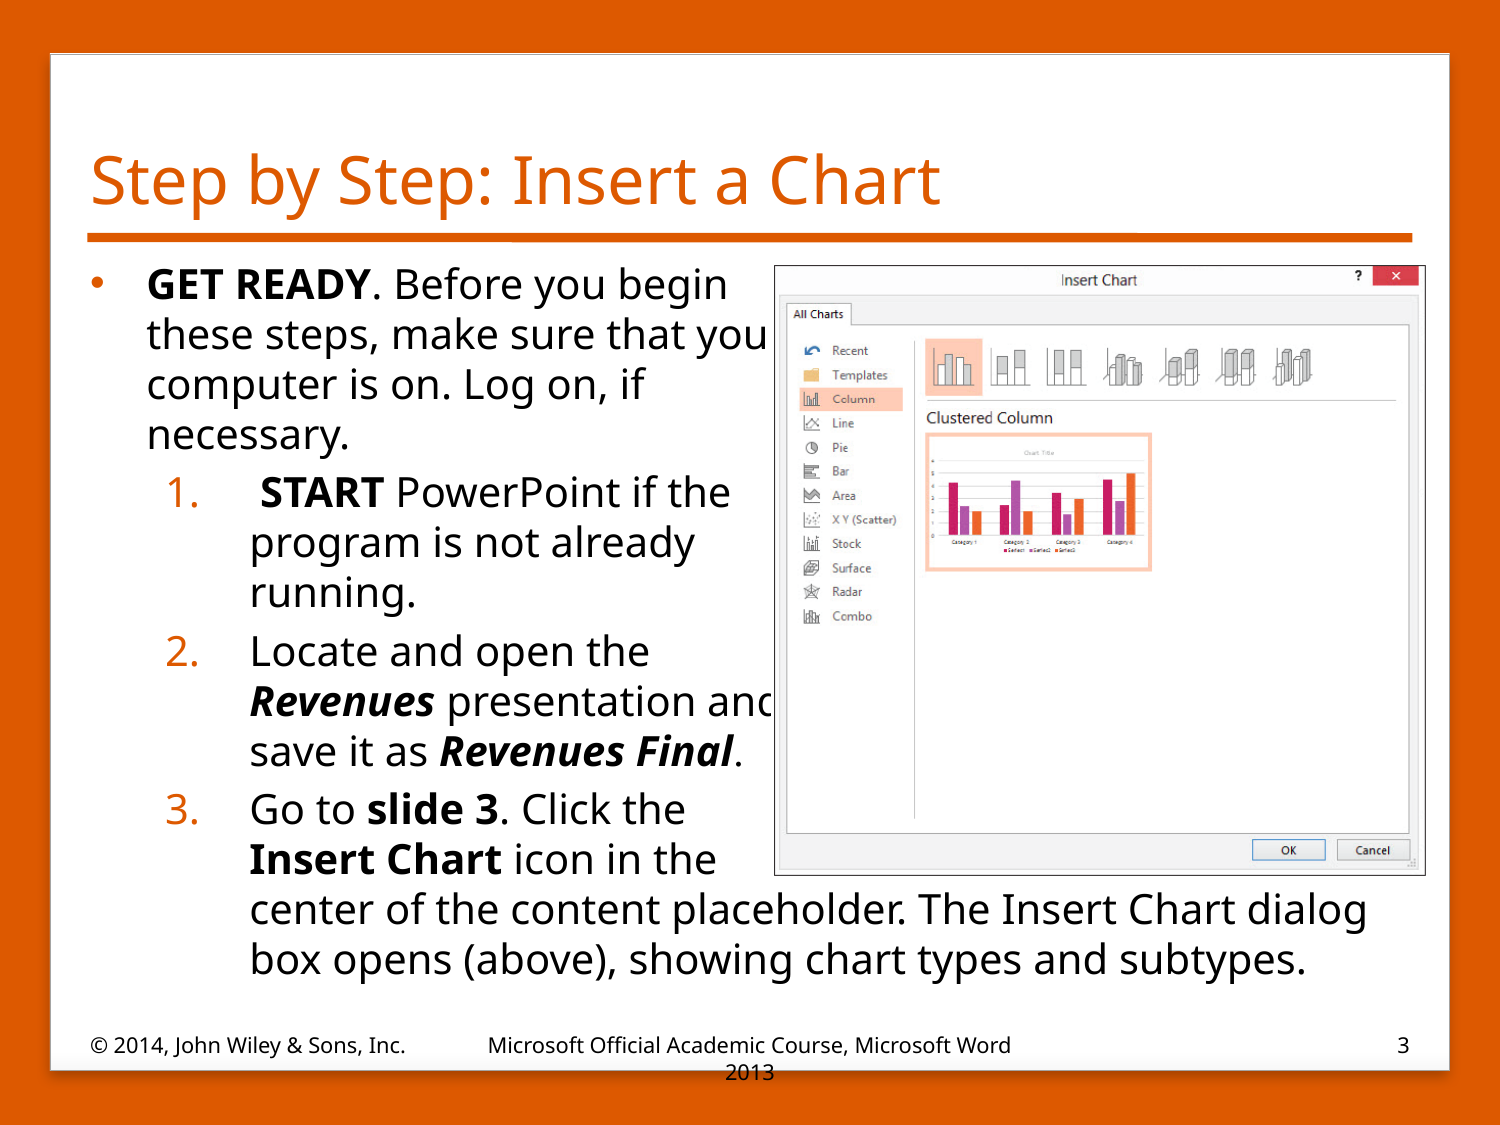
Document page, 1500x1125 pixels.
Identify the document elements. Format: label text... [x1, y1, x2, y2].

footer Microsoft Official Academic Course, Microsoft Word 2013 [449, 1024, 1051, 1103]
slide_number 3 [1074, 1024, 1426, 1103]
slide_number © 2014, John Wiley & Sons, Inc. [74, 1024, 426, 1103]
list GET READY. Before you begin these steps, make sure that your computer is on. Log on, if necessary. START PowerPoint if the program is not already running. Locate and open the Revenues presentation and save it as Revenues Final. Go to slide 3. Click the Insert Chart icon in the center of the content placeholder. The Insert Chart dialog box opens (above), showing chart types and subtypes. [75, 249, 1425, 1063]
title Step by Step: Insert a Chart [74, 74, 1426, 226]
picture [770, 260, 1433, 881]
